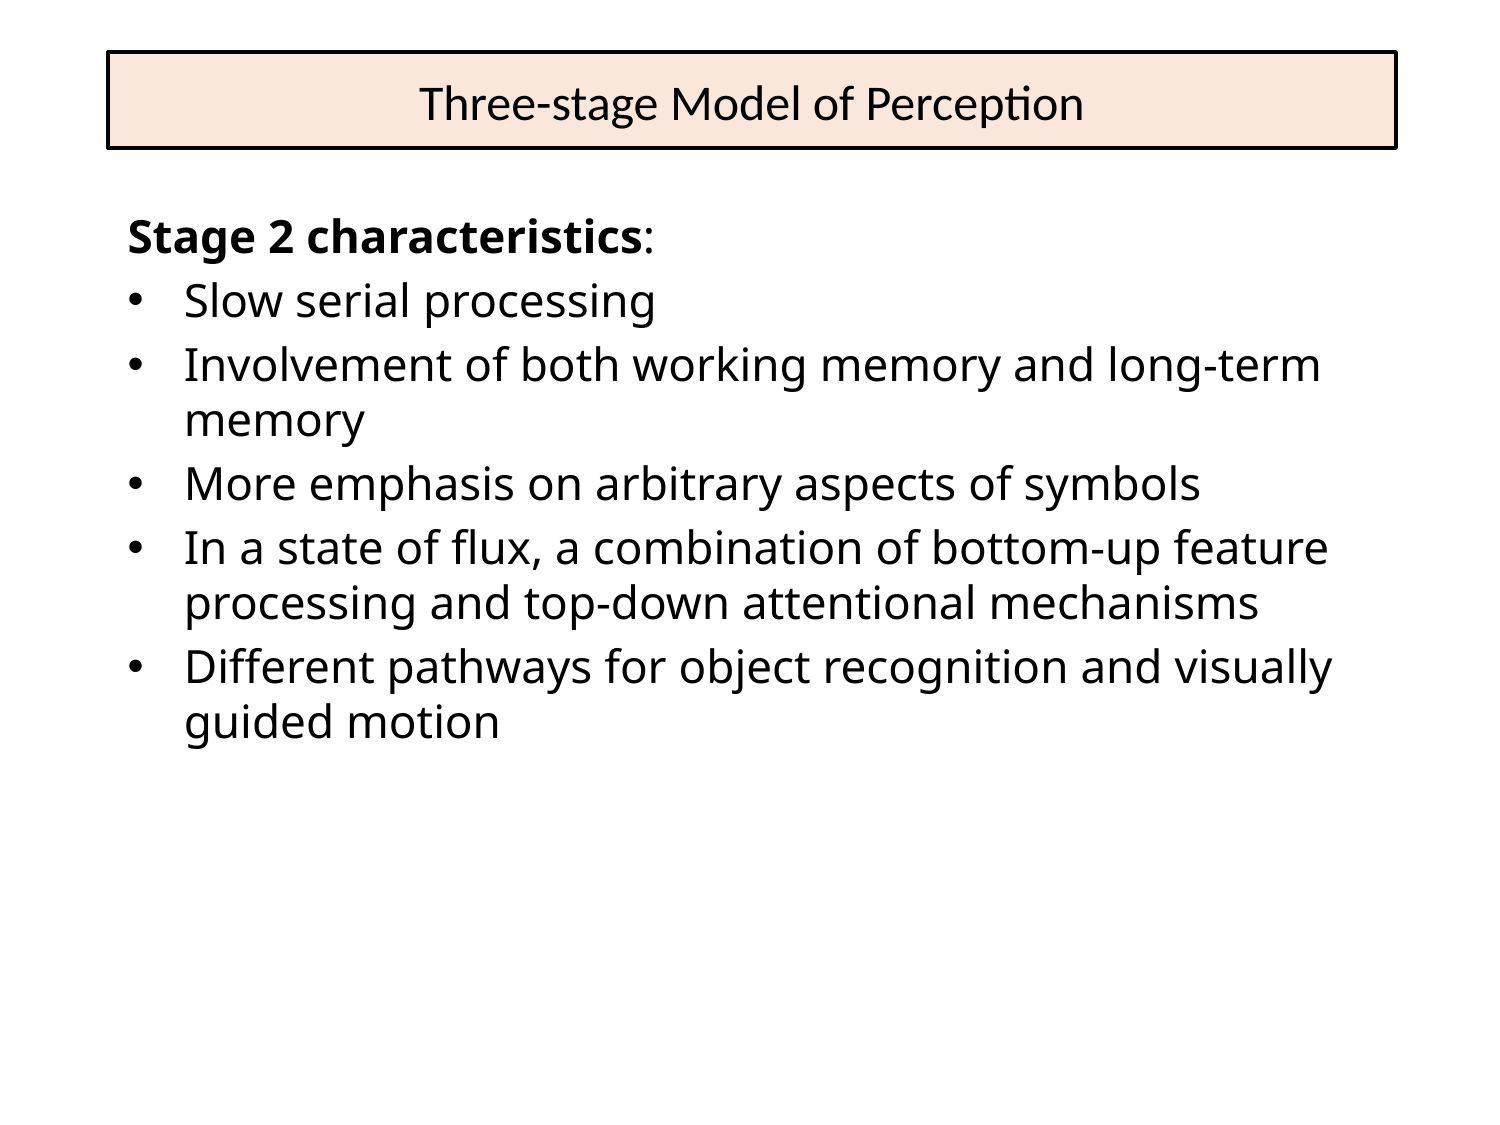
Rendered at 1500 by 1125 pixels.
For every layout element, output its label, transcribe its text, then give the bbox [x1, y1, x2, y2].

list Stage 2 characteristics: Slow serial processing Involvement of both working memory and long-term memory More emphasis on arbitrary aspects of symbols In a state of flux, a combination of bottom-up feature processing and top-down attentional mechanisms Different pathways for object recognition and visually guided motion [112, 200, 1388, 875]
title Three-stage Model of Perception [106, 50, 1398, 150]
